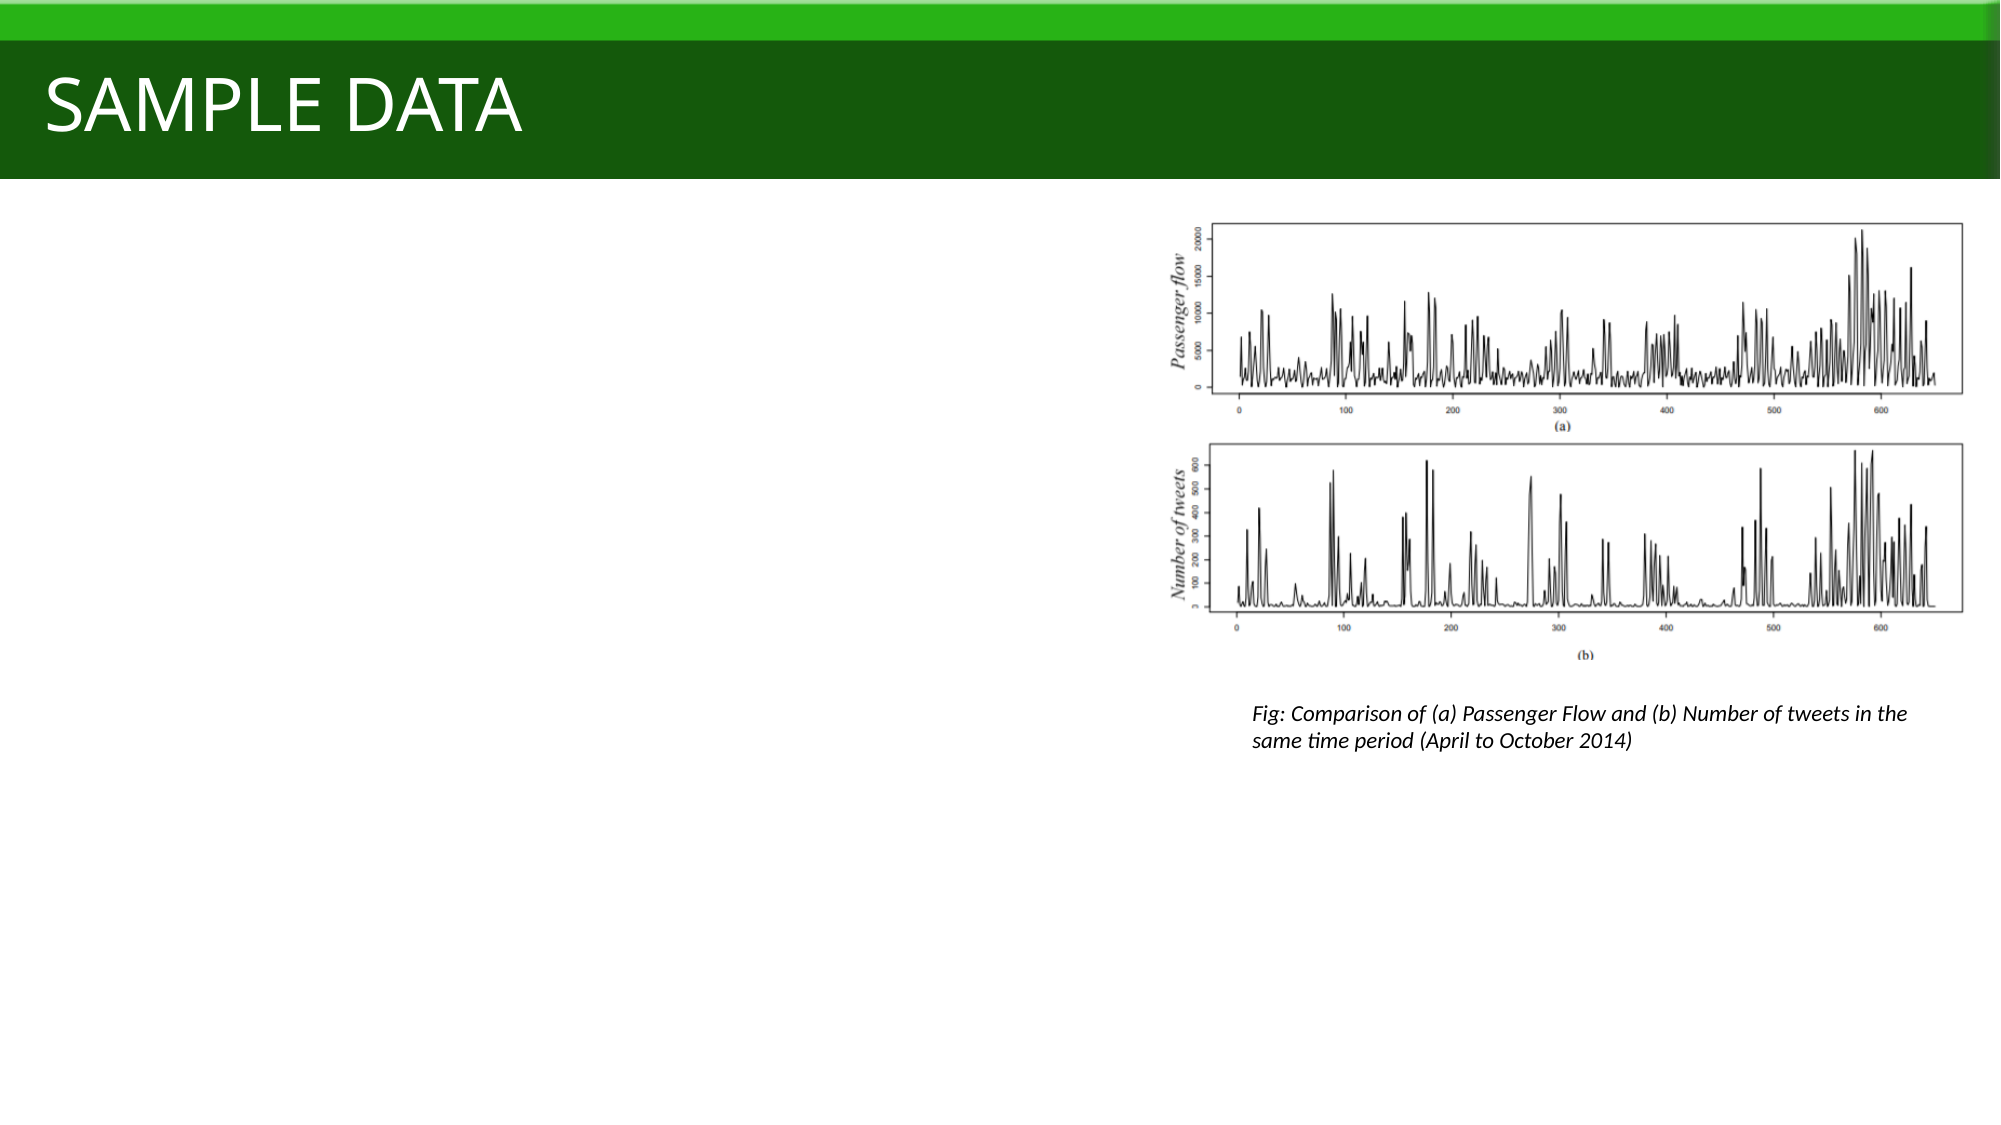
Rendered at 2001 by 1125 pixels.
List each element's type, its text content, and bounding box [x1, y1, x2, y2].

text_box Fig: Comparison of (a) Passenger Flow and (b) Number of tweets in the same time period (April to October 2014) [1237, 690, 1971, 761]
picture [1571, 648, 1604, 660]
picture [0, 0, 2000, 635]
title SAMPLE DATA [29, 59, 1980, 156]
